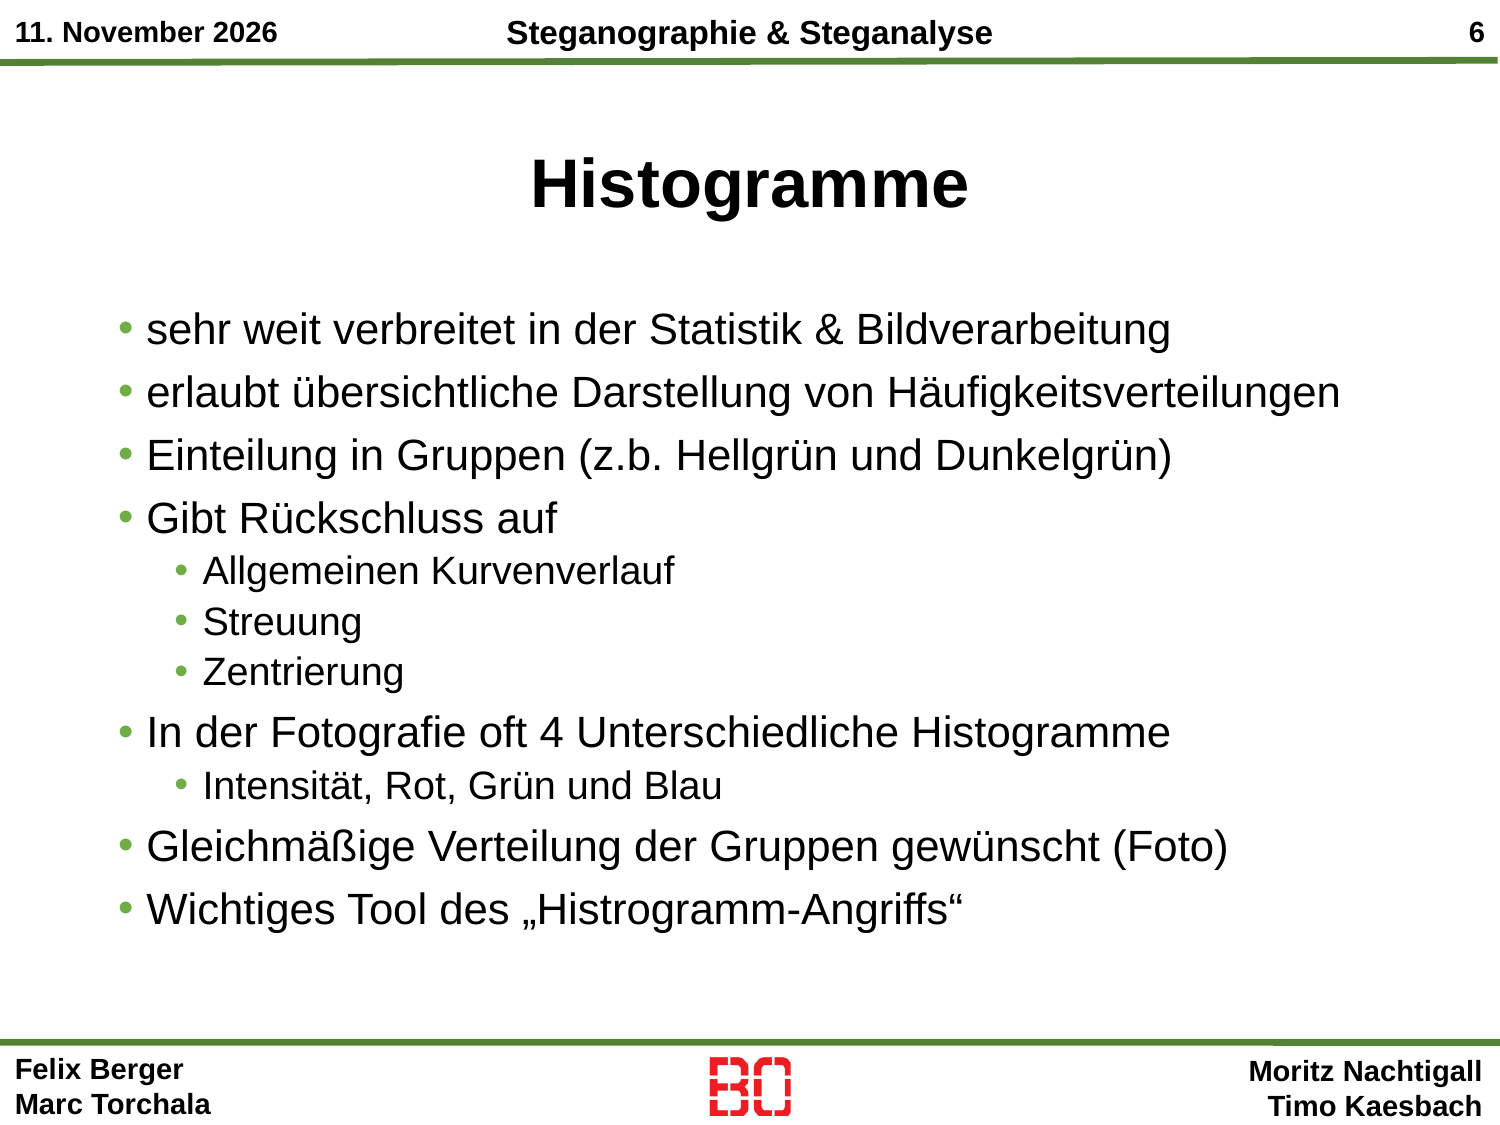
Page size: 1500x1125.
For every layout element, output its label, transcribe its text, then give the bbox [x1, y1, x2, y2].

list sehr weit verbreitet in der Statistik & Bildverarbeitung erlaubt übersichtliche Darstellung von Häufigkeitsverteilungen Einteilung in Gruppen (z.b. Hellgrün und Dunkelgrün) Gibt Rückschluss auf Allgemeinen Kurvenverlauf Streuung Zentrierung In der Fotografie oft 4 Unterschiedliche Histogramme Intensität, Rot, Grün und Blau Gleichmäßige Verteilung der Gruppen gewünscht (Foto) Wichtiges Tool des „Histrogramm-Angriffs“ [103, 299, 1397, 1014]
title Histogramme [103, 76, 1397, 295]
